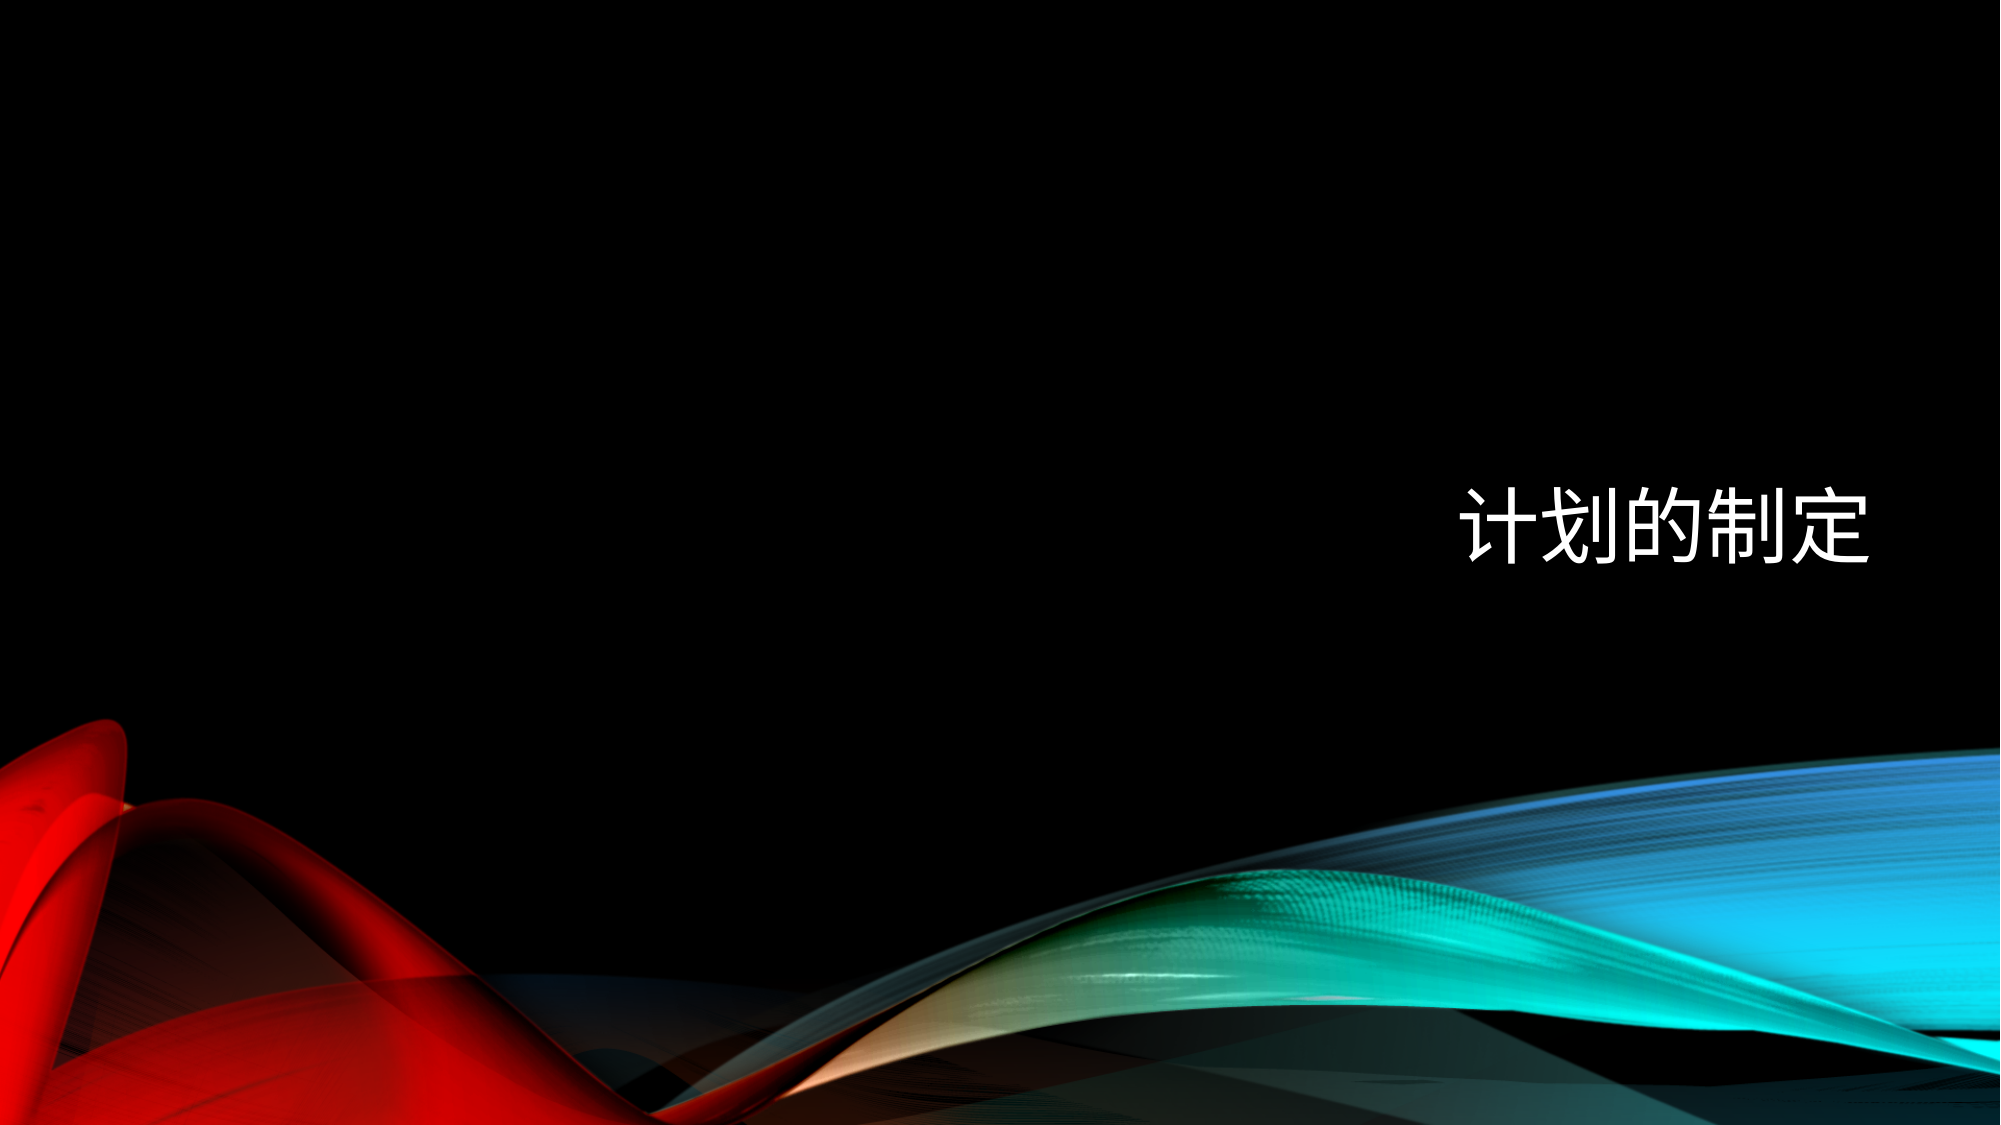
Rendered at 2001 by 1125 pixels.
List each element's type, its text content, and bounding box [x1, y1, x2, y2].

picture [0, 717, 2000, 1125]
title 计划的制定 [112, 123, 1888, 584]
